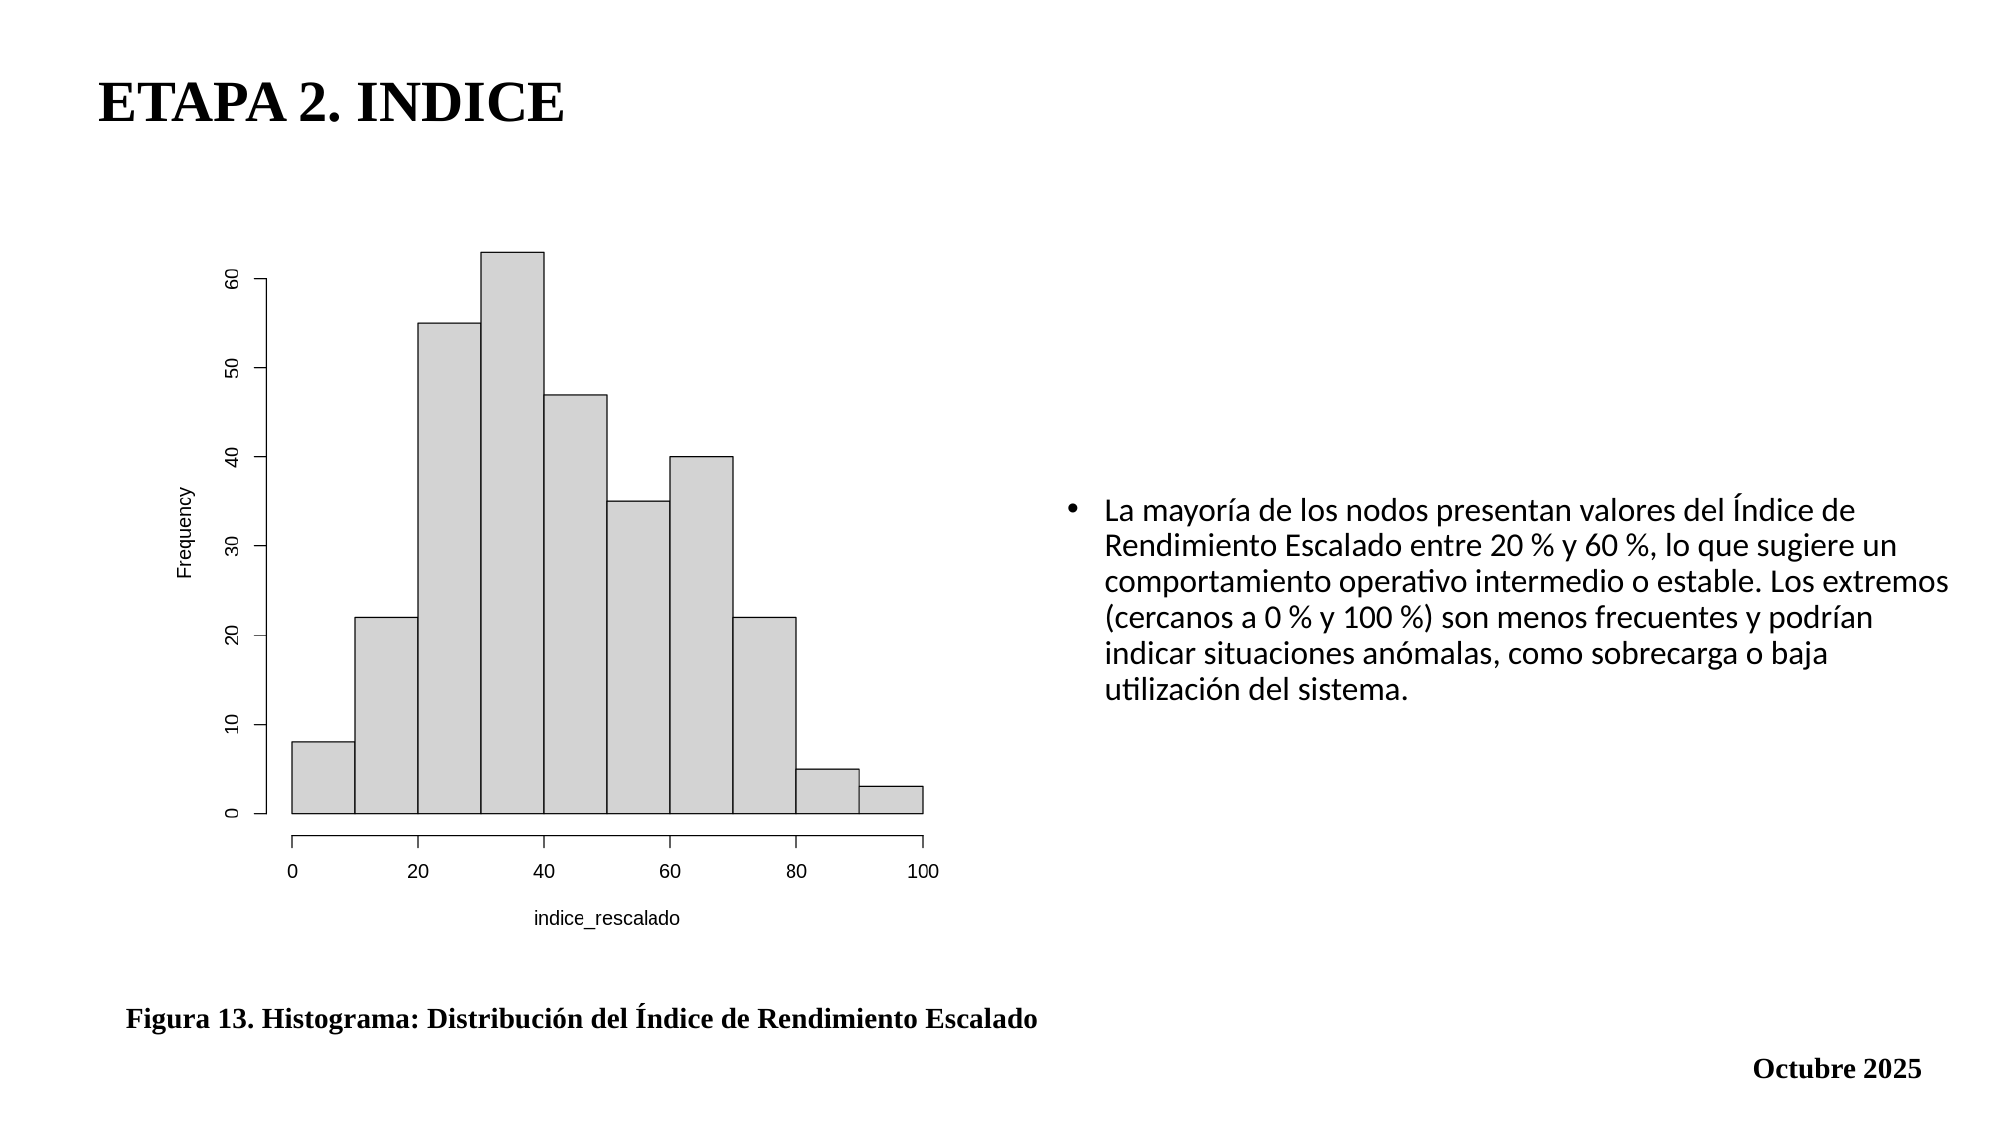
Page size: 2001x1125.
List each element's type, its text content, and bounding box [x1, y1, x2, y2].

title ETAPA 2. INDICE [83, 41, 1732, 164]
picture [168, 216, 997, 960]
list La mayoría de los nodos presentan valores del Índice de Rendimiento Escalado entre 20 % y 60 %, lo que sugiere un comportamiento operativo intermedio o estable. Los extremos (cercanos a 0 % y 100 %) son menos frecuentes y podrían indicar situaciones anómalas, como sobrecarga o baja utilización del sistema. [1052, 418, 1967, 805]
text_box Figura 13. Histograma: Distribución del Índice de Rendimiento Escalado [56, 992, 1109, 1043]
text_box Octubre 2025 [1657, 1042, 2000, 1093]
